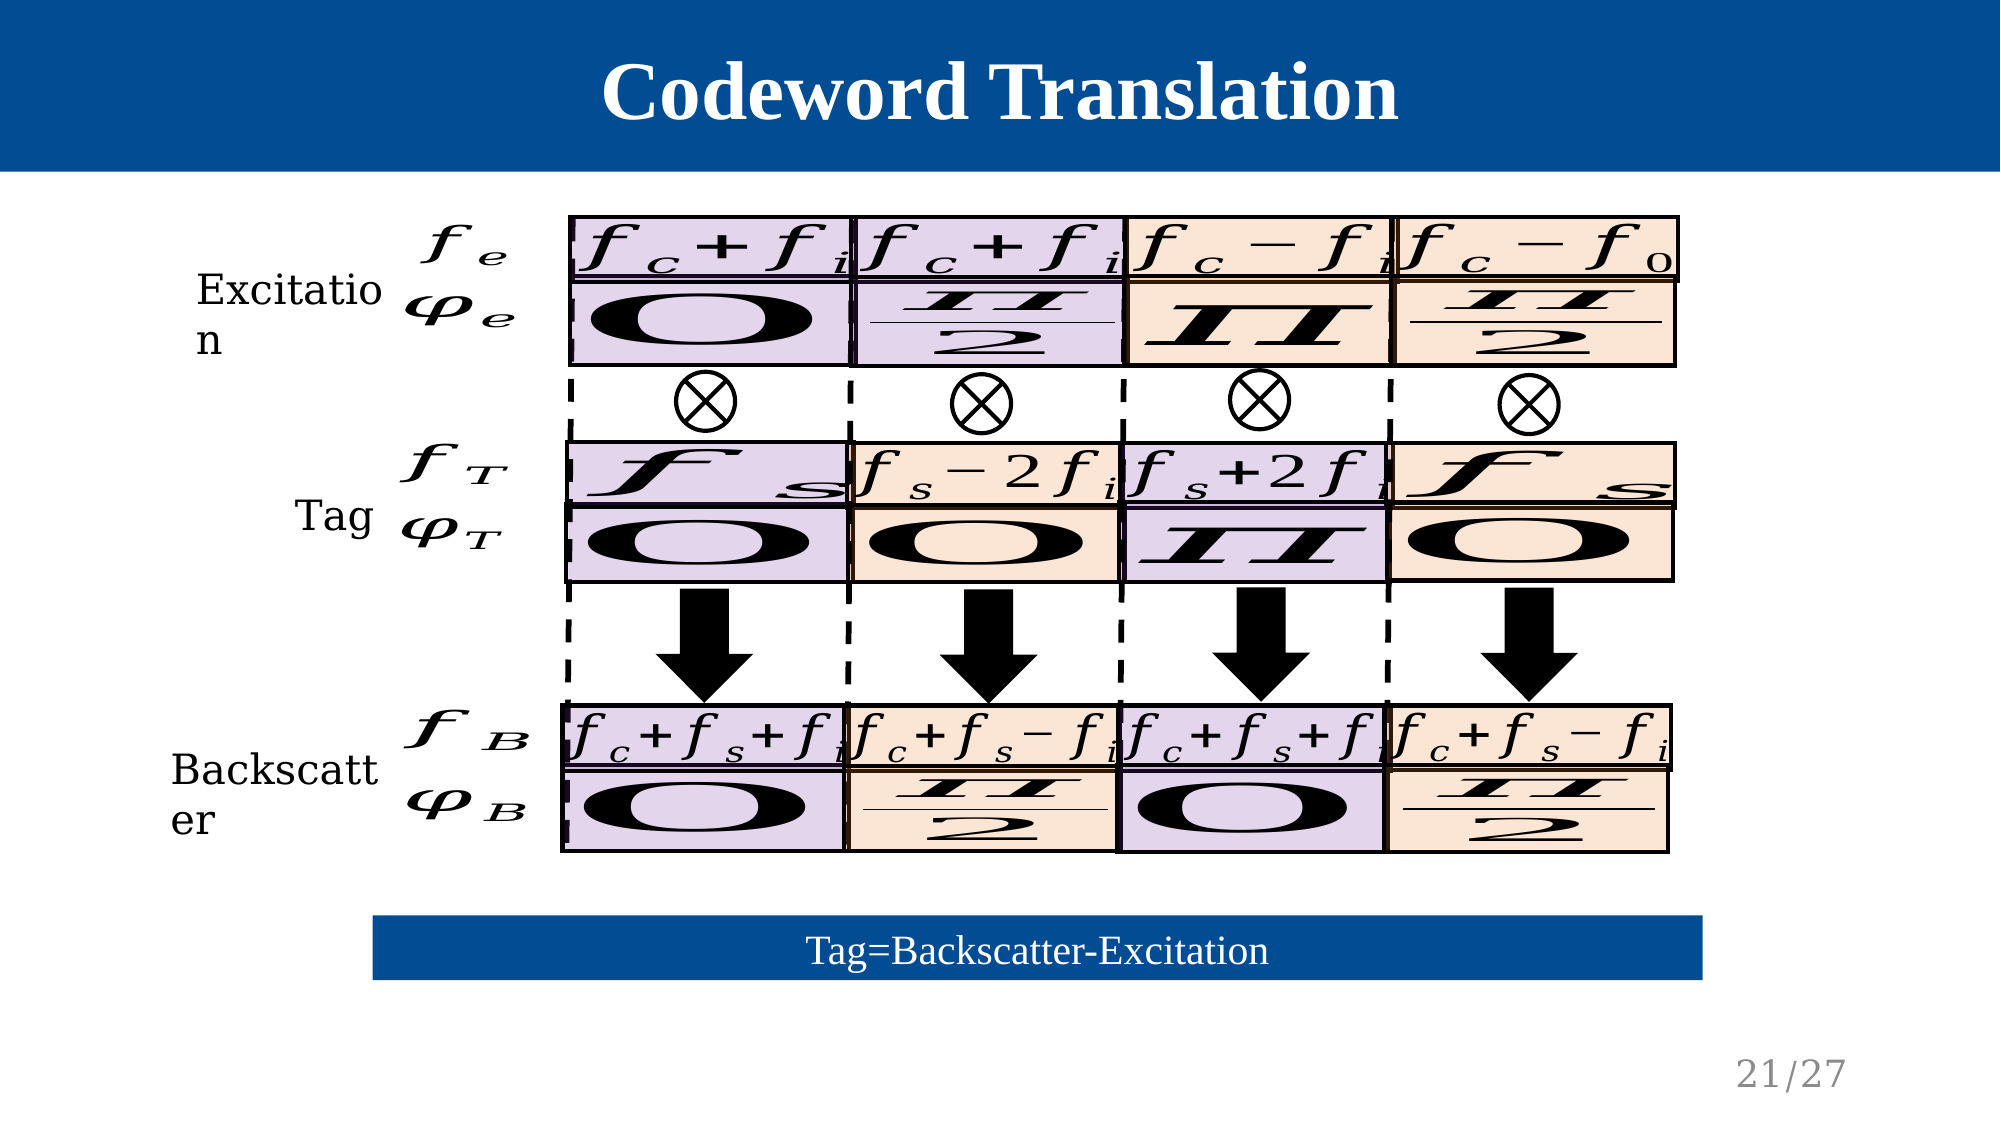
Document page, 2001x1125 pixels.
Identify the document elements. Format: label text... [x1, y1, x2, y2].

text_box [1499, 375, 1559, 435]
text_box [566, 218, 573, 850]
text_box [676, 371, 736, 431]
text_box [1385, 218, 1393, 851]
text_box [846, 220, 852, 850]
text_box Codeword Translation [0, 0, 2000, 173]
text_box Backscatter [155, 735, 404, 850]
text_box [937, 588, 1041, 706]
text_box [1119, 218, 1126, 850]
text_box [1209, 586, 1313, 704]
text_box Excitation [181, 255, 399, 371]
text_box Tag=Backscatter-Excitation [372, 915, 1703, 981]
slide_number 21/27 [1412, 1042, 1863, 1103]
text_box [652, 587, 756, 703]
text_box Tag [280, 481, 390, 547]
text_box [951, 374, 1012, 434]
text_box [1230, 370, 1290, 430]
text_box [1477, 586, 1581, 704]
